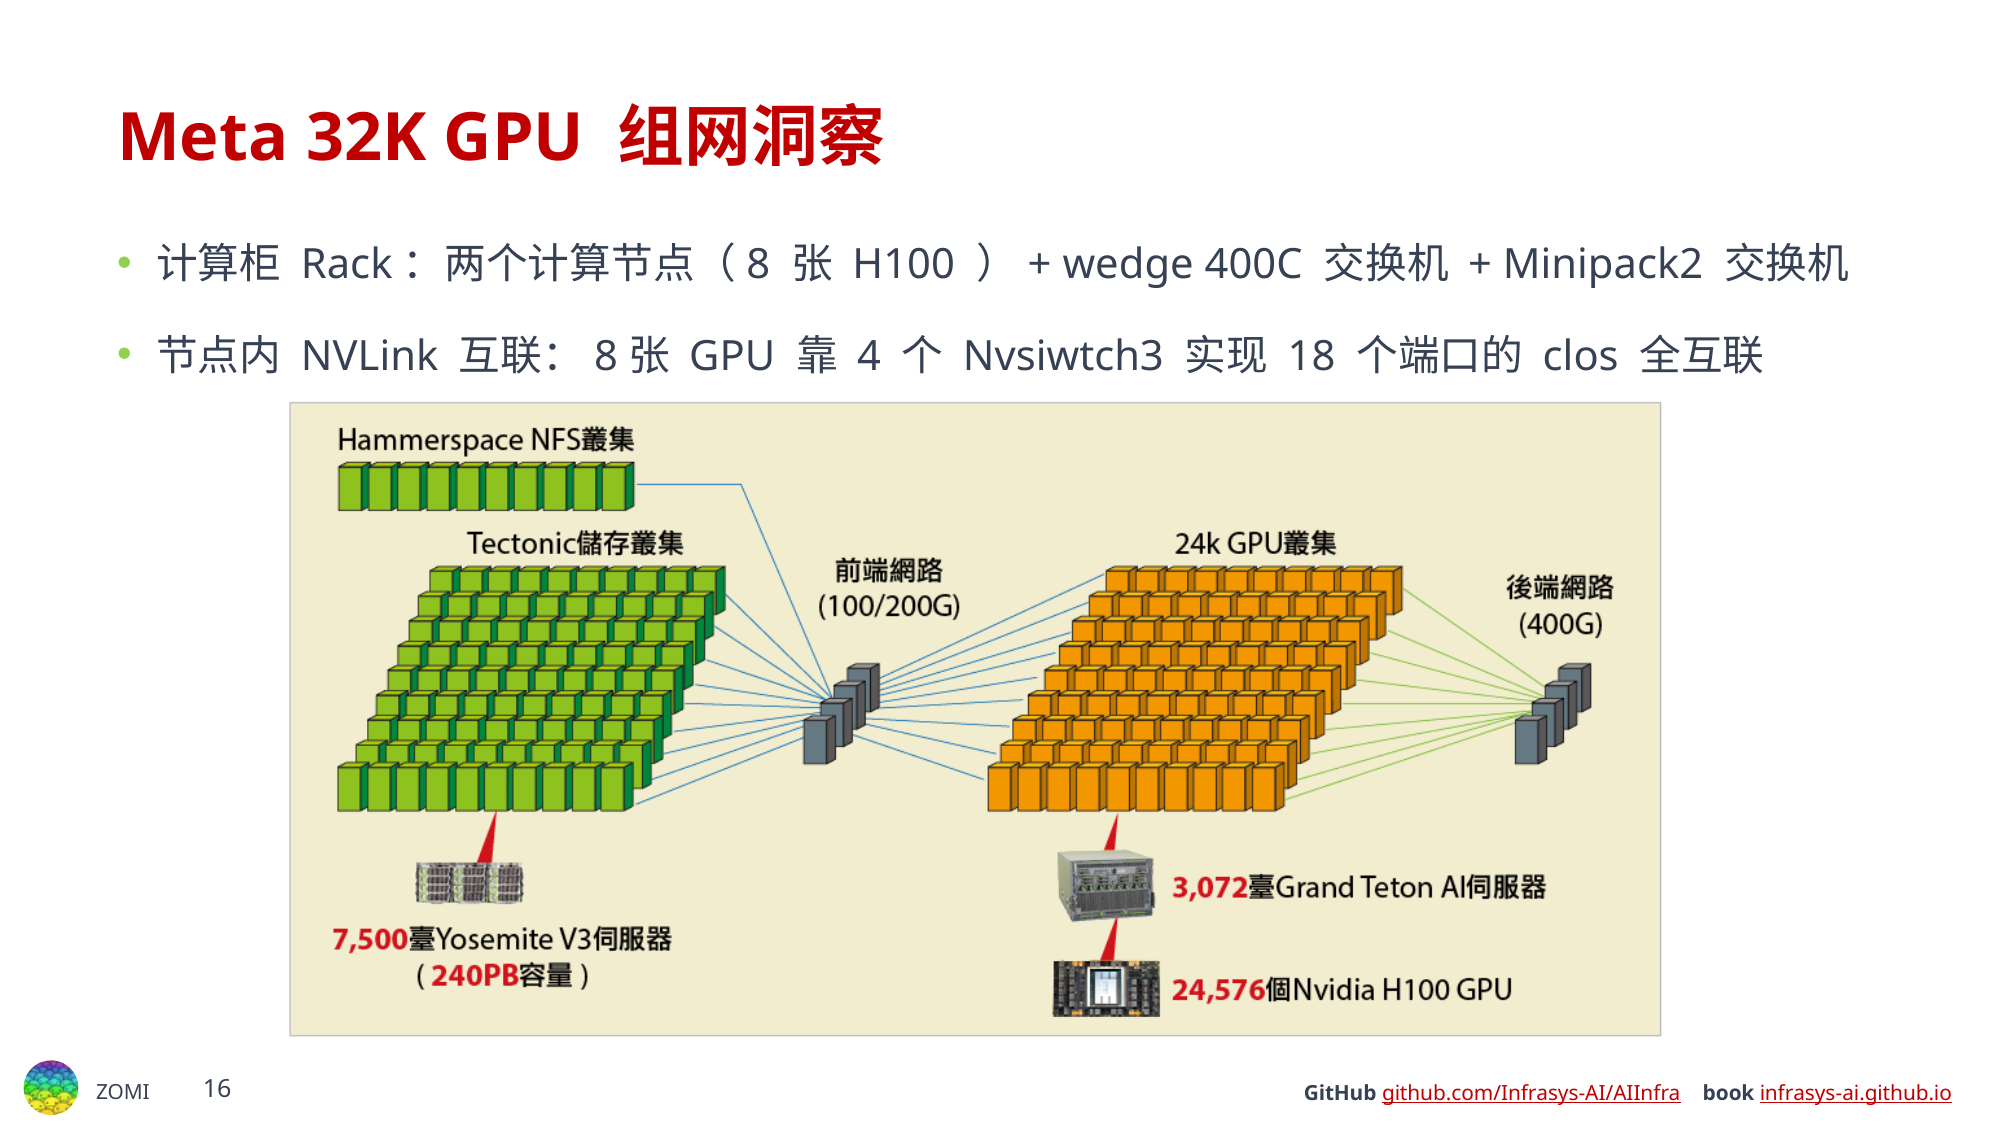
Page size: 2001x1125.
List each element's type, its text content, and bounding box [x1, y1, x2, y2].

picture [286, 397, 1664, 1043]
picture [23, 1060, 79, 1115]
list 计算柜 Rack：两个计算节点（8 张 H100 ）+ wedge 400C 交换机 + Minipack2 交换机 节点内 NVLink 互联：8张 GPU 靠 4 个 Nvsiwtch3 实现 18 个端口的 clos 全互联 [102, 204, 1901, 1043]
title Meta 32K GPU 组网洞察 [102, 85, 1901, 183]
